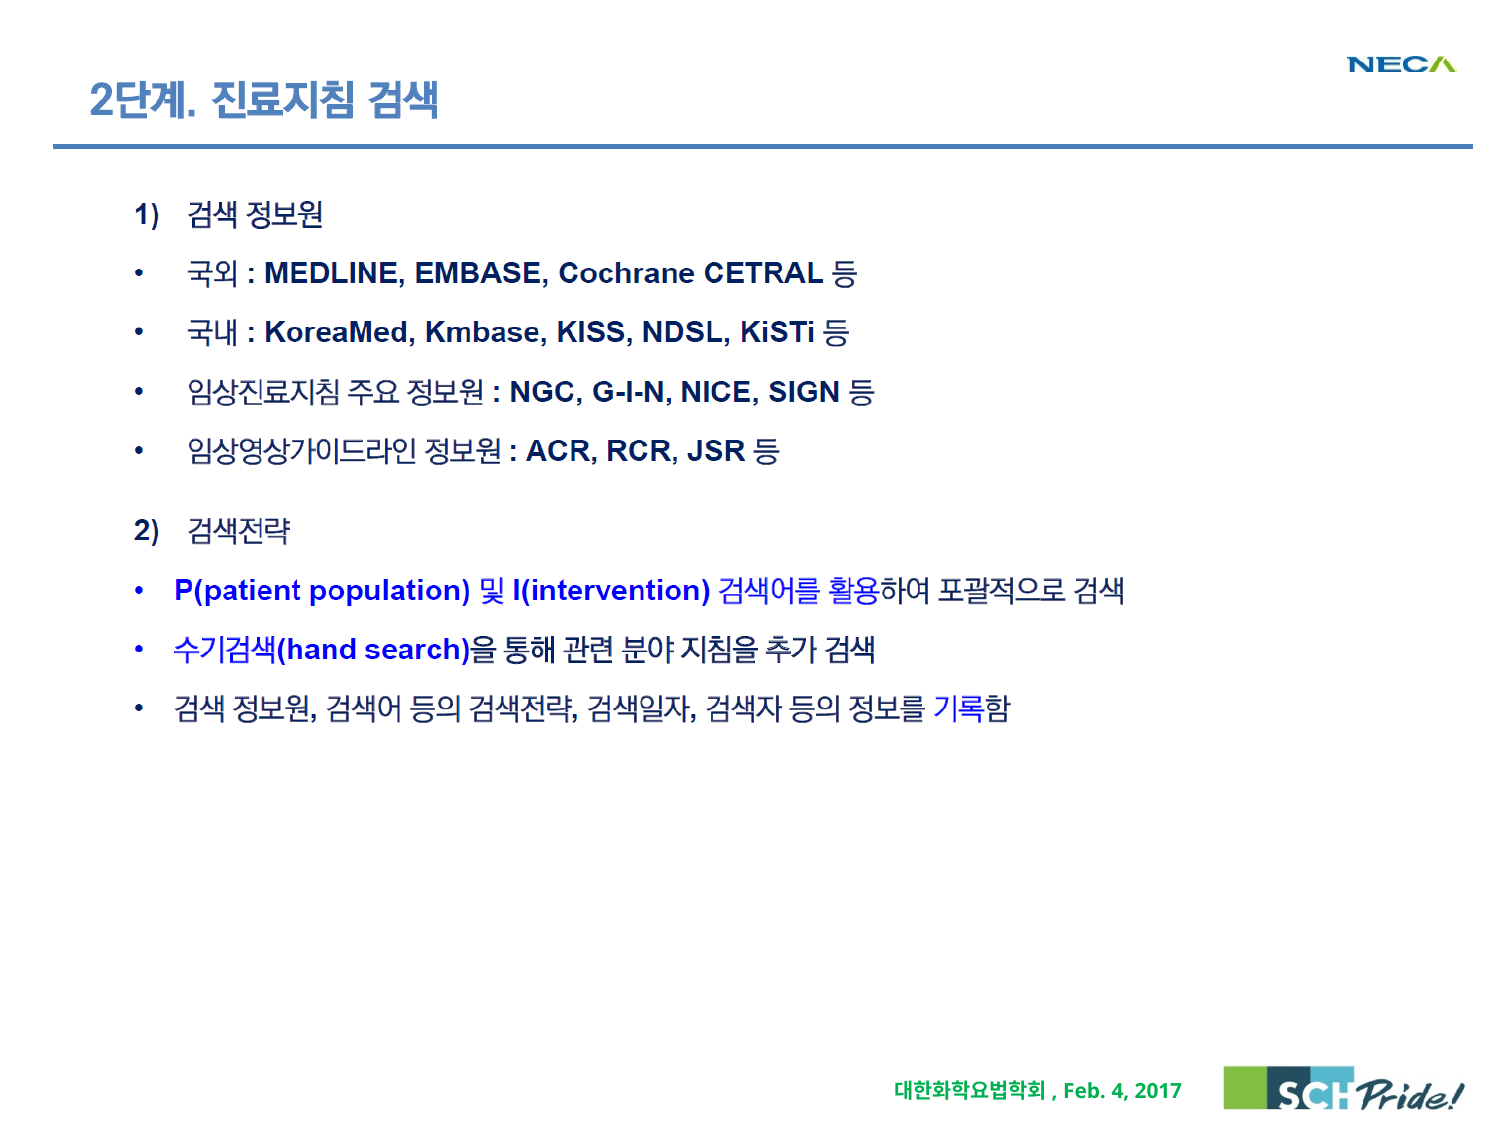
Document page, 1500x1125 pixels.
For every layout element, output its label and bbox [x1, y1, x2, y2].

picture [1222, 1064, 1465, 1110]
picture [52, 42, 1473, 823]
